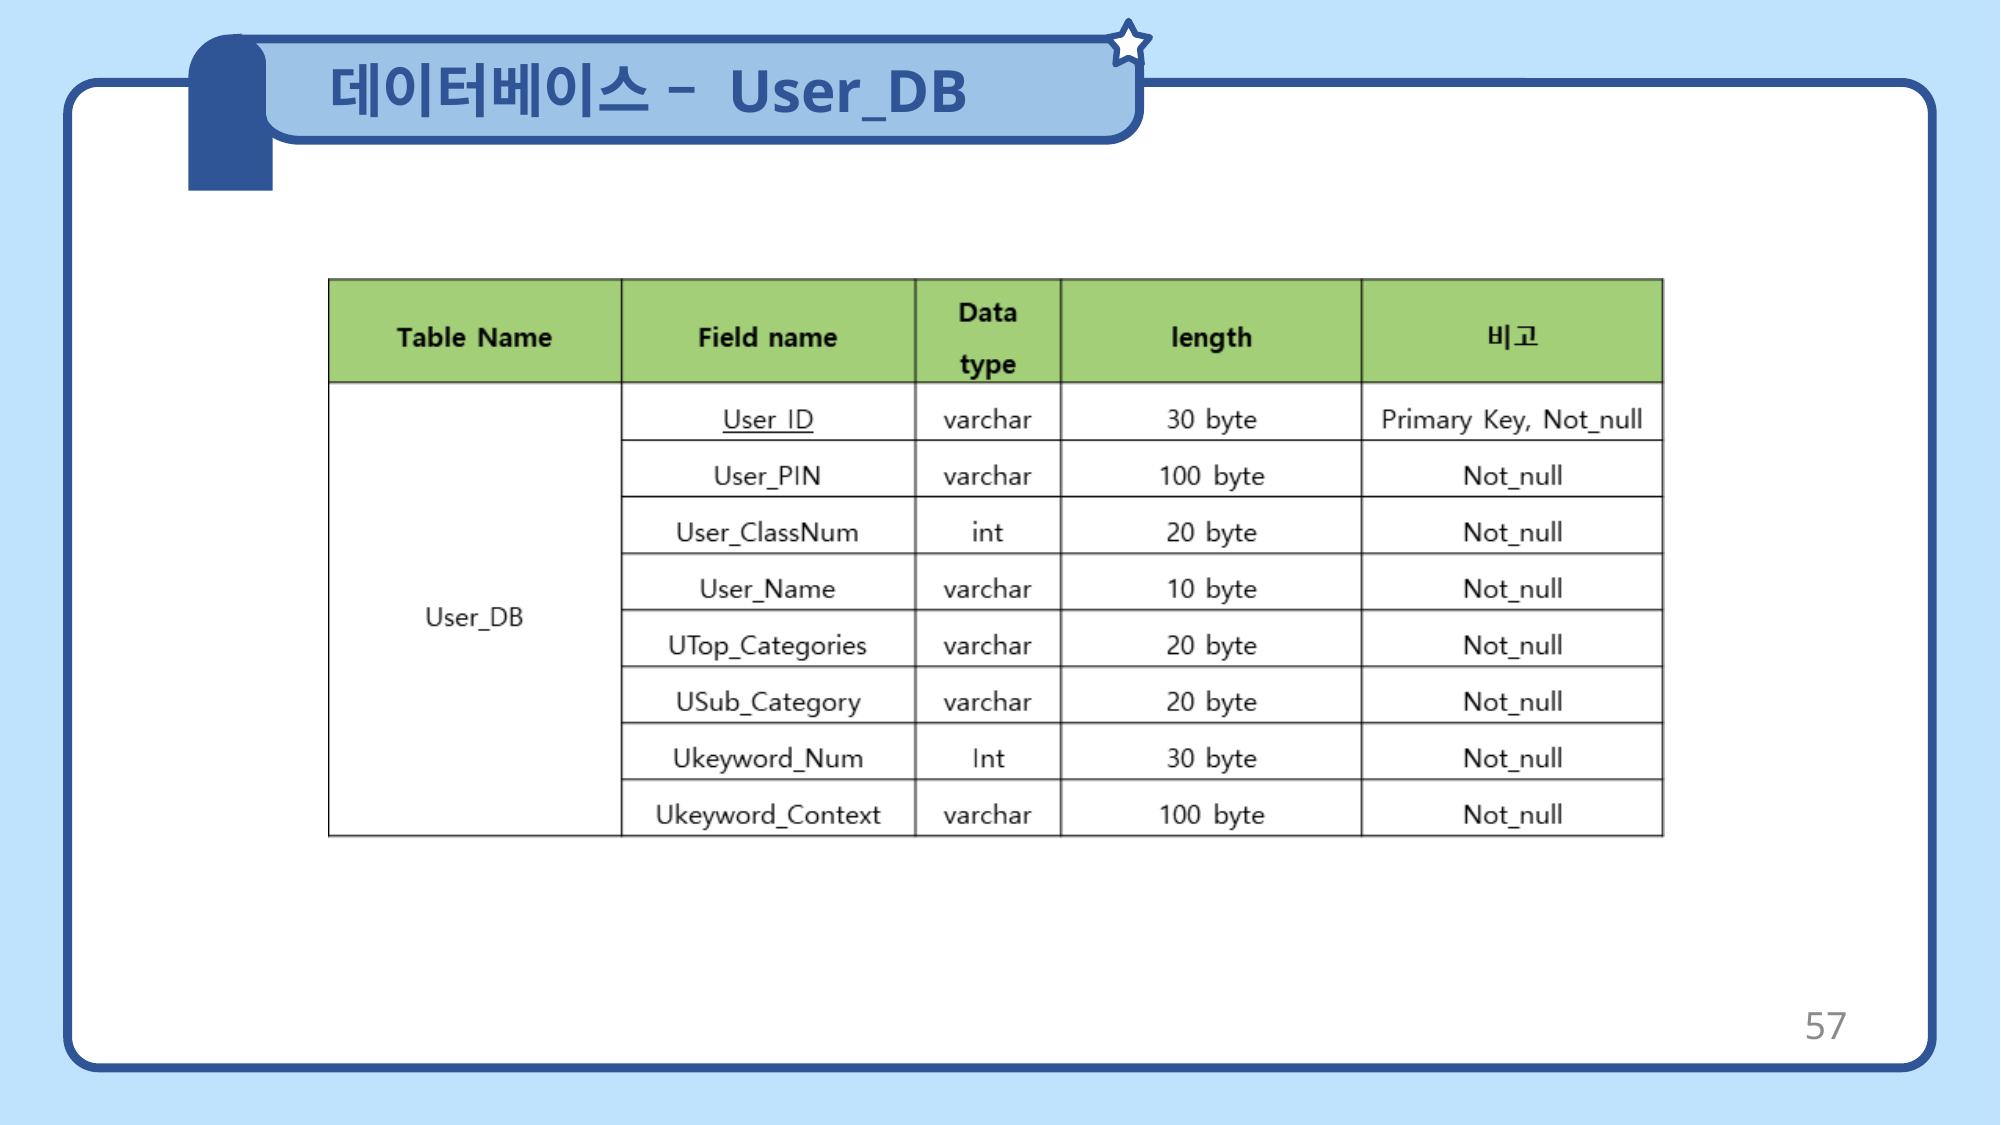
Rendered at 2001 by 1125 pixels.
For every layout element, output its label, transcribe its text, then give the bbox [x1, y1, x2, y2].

text_box [191, 37, 270, 188]
text_box [66, 81, 1934, 1069]
picture [328, 277, 1665, 846]
text_box [1106, 19, 1151, 66]
text_box 데이터베이스 – User_DB [238, 37, 1141, 142]
slide_number 57 [1412, 997, 1863, 1057]
